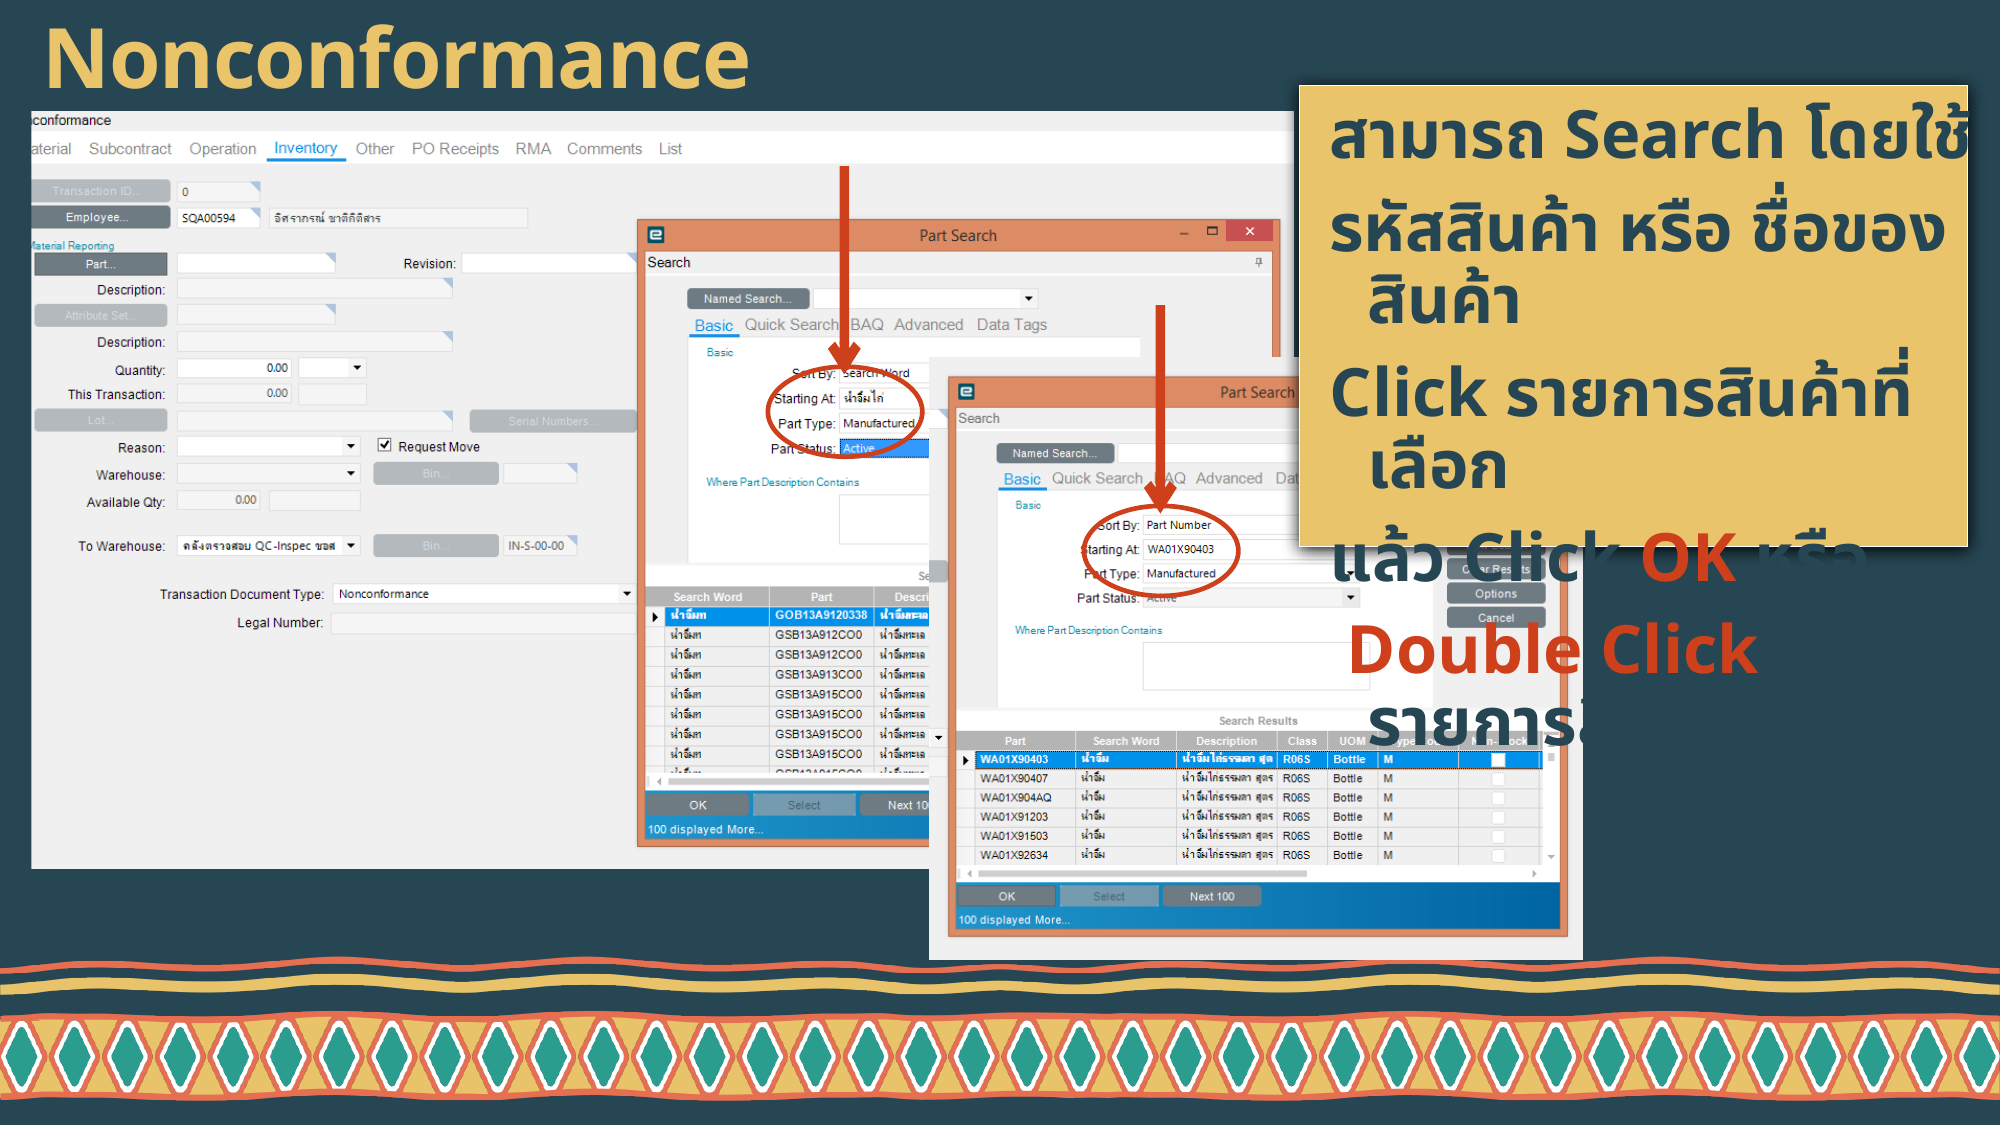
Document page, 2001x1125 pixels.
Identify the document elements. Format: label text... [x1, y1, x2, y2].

text_box [1299, 85, 1968, 357]
picture [0, 111, 2000, 1101]
text_box สามารถ Search โดยใช้ รหัสสินค้า หรือ ชื่อของสินค้า Click รายการสินค้าที่เลือก แล้ว Click OK หรือ Double Click ที่รายการสินค้า [1314, 94, 2000, 580]
title Nonconformance [0, 0, 921, 105]
